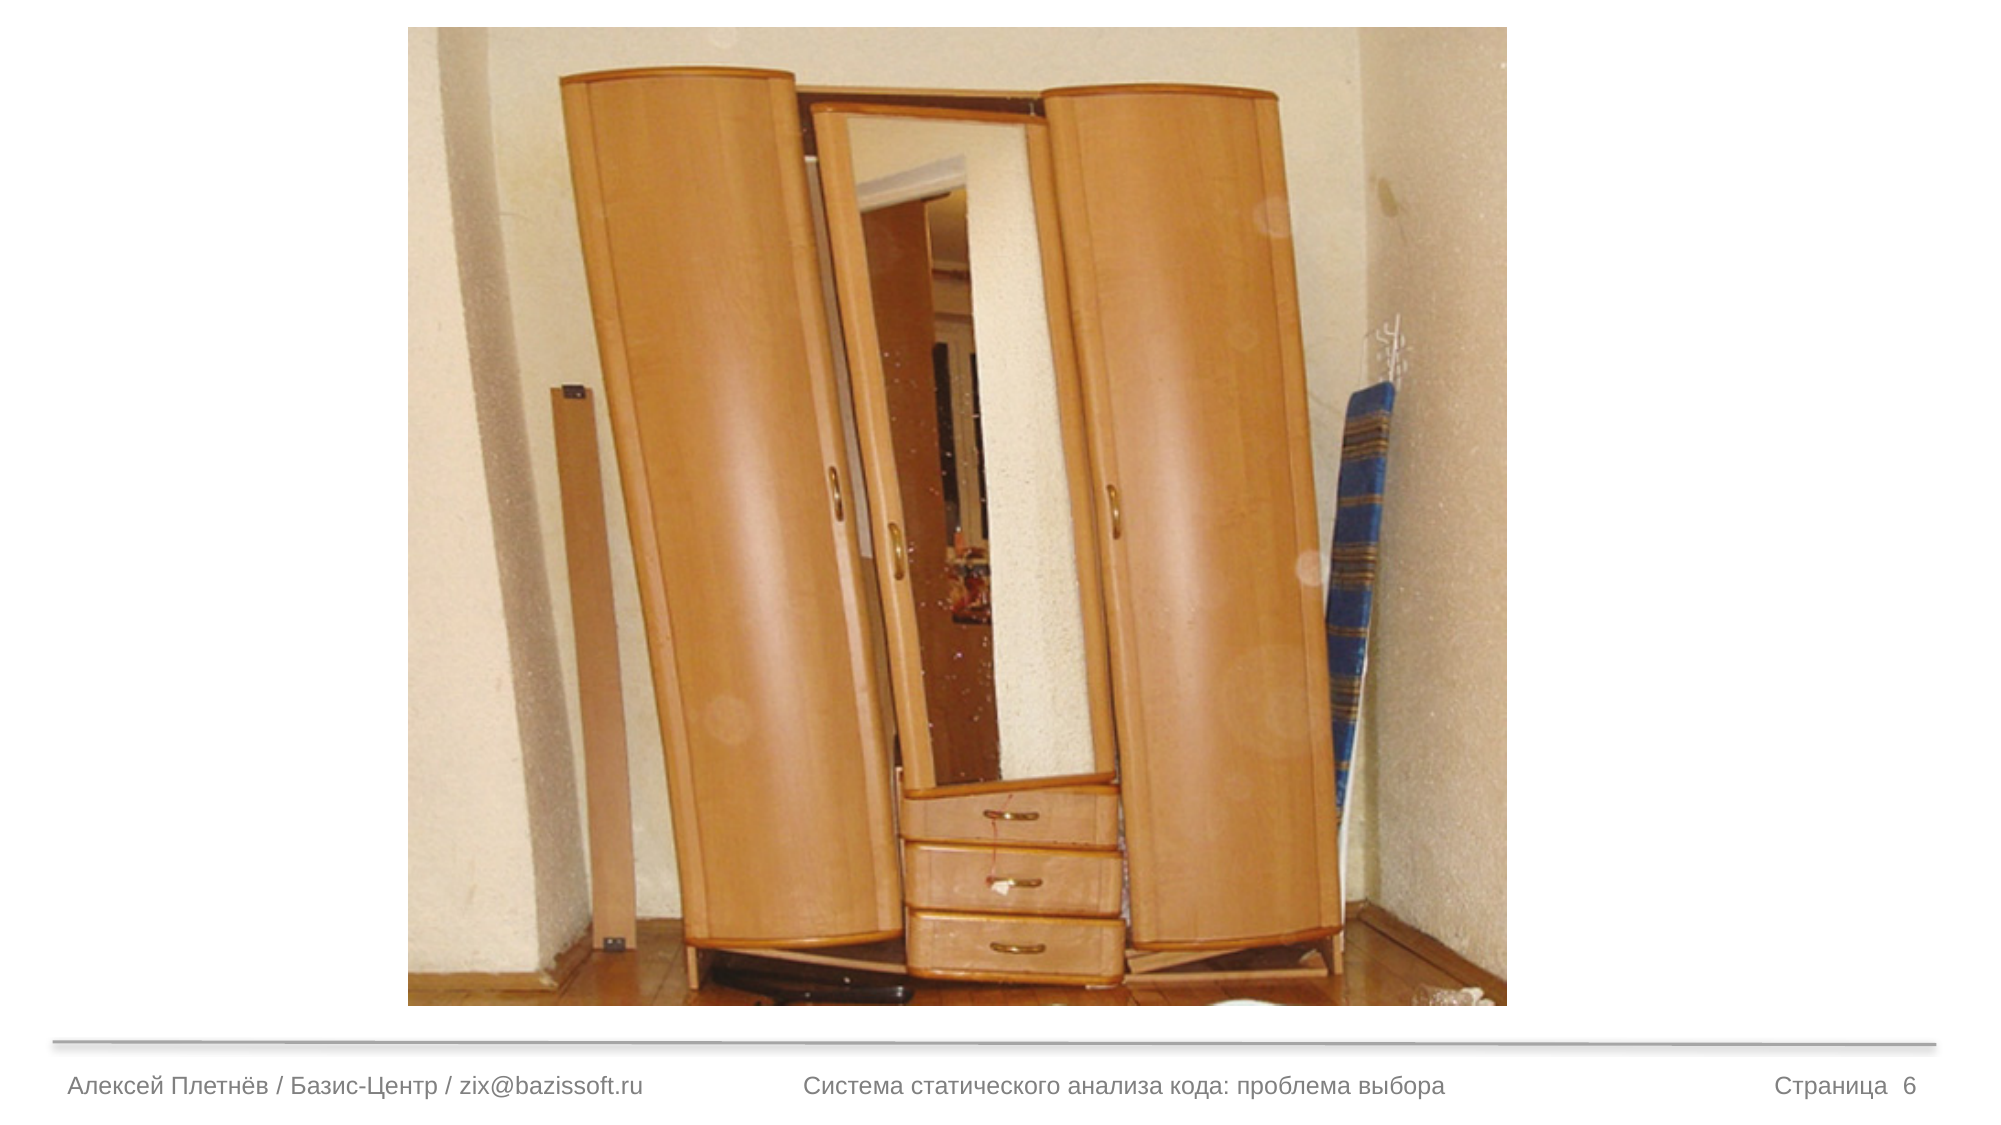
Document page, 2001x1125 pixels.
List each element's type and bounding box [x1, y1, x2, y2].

picture [408, 27, 1508, 1006]
